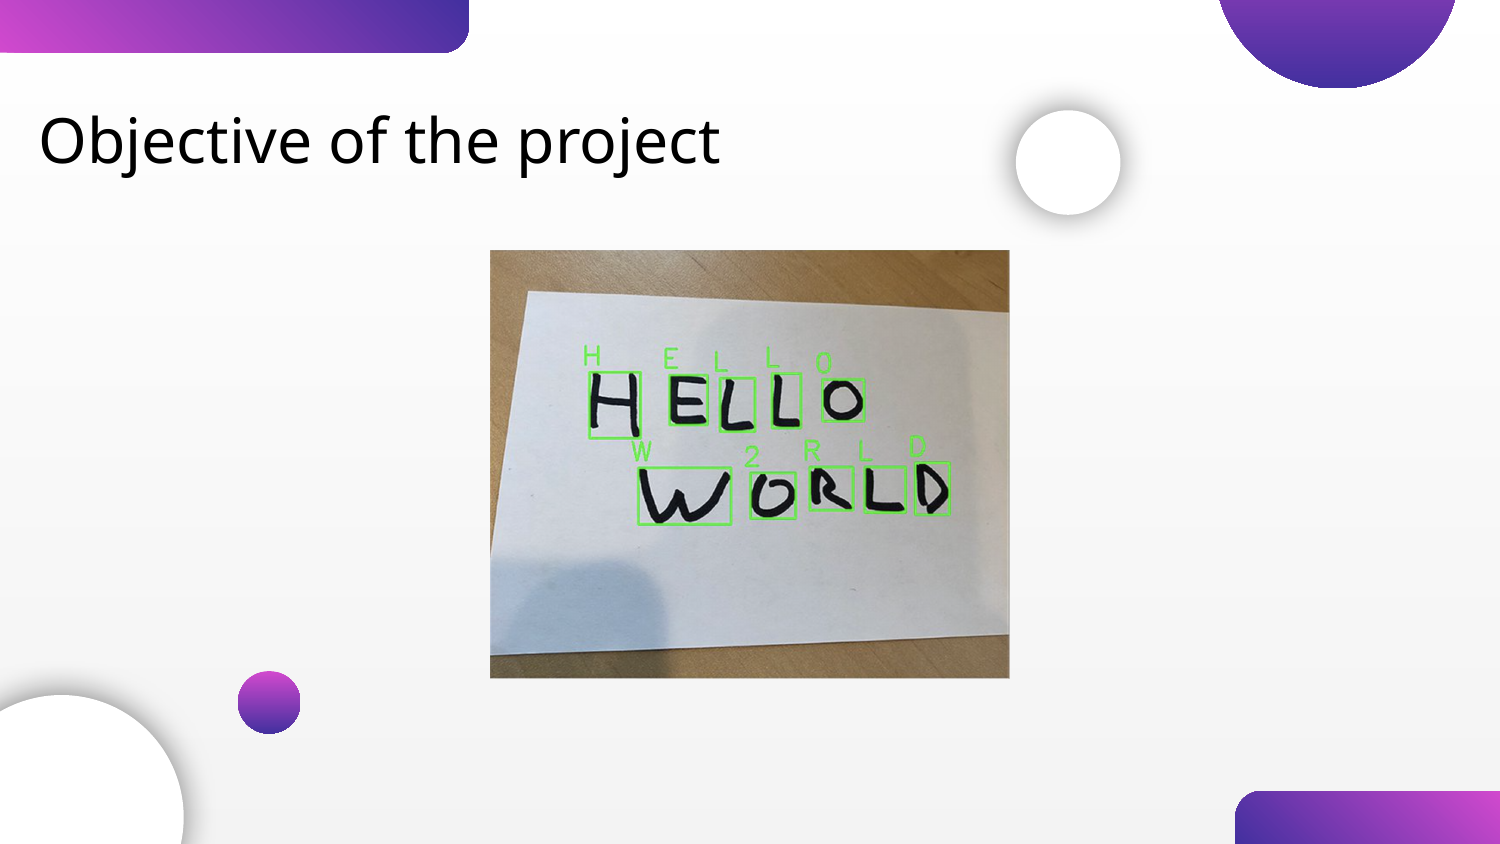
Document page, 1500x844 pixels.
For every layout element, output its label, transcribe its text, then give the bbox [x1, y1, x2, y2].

text_box [237, 671, 301, 734]
picture [490, 250, 1010, 679]
title Objective of the project [23, 61, 1128, 215]
text_box [1015, 110, 1121, 215]
